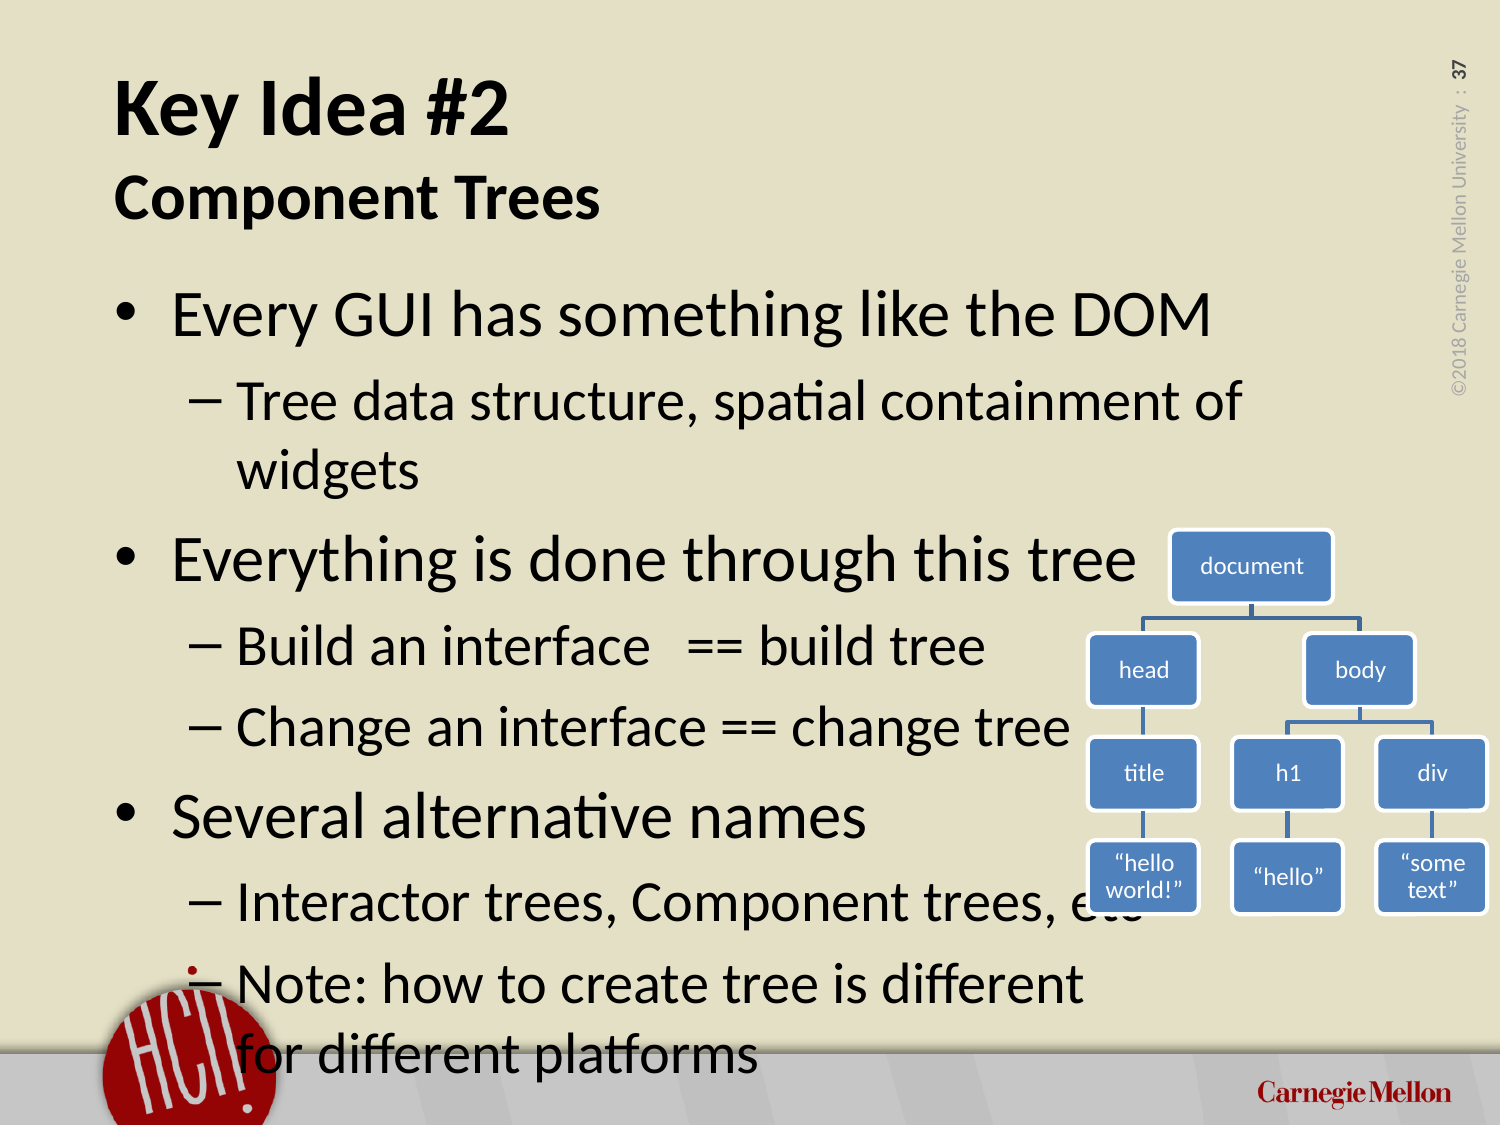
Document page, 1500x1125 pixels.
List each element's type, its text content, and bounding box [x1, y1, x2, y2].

list Every GUI has something like the DOM Tree data structure, spatial containment of widgets Everything is done through this tree Build an interface == build tree Change an interface == change tree Several alternative names Interactor trees, Component trees, etc Note: how to create tree is different for different platforms [99, 262, 1425, 1005]
picture [0, 0, 1500, 1125]
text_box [1087, 473, 1488, 971]
title Key Idea #2 Component Trees [99, 45, 1425, 233]
